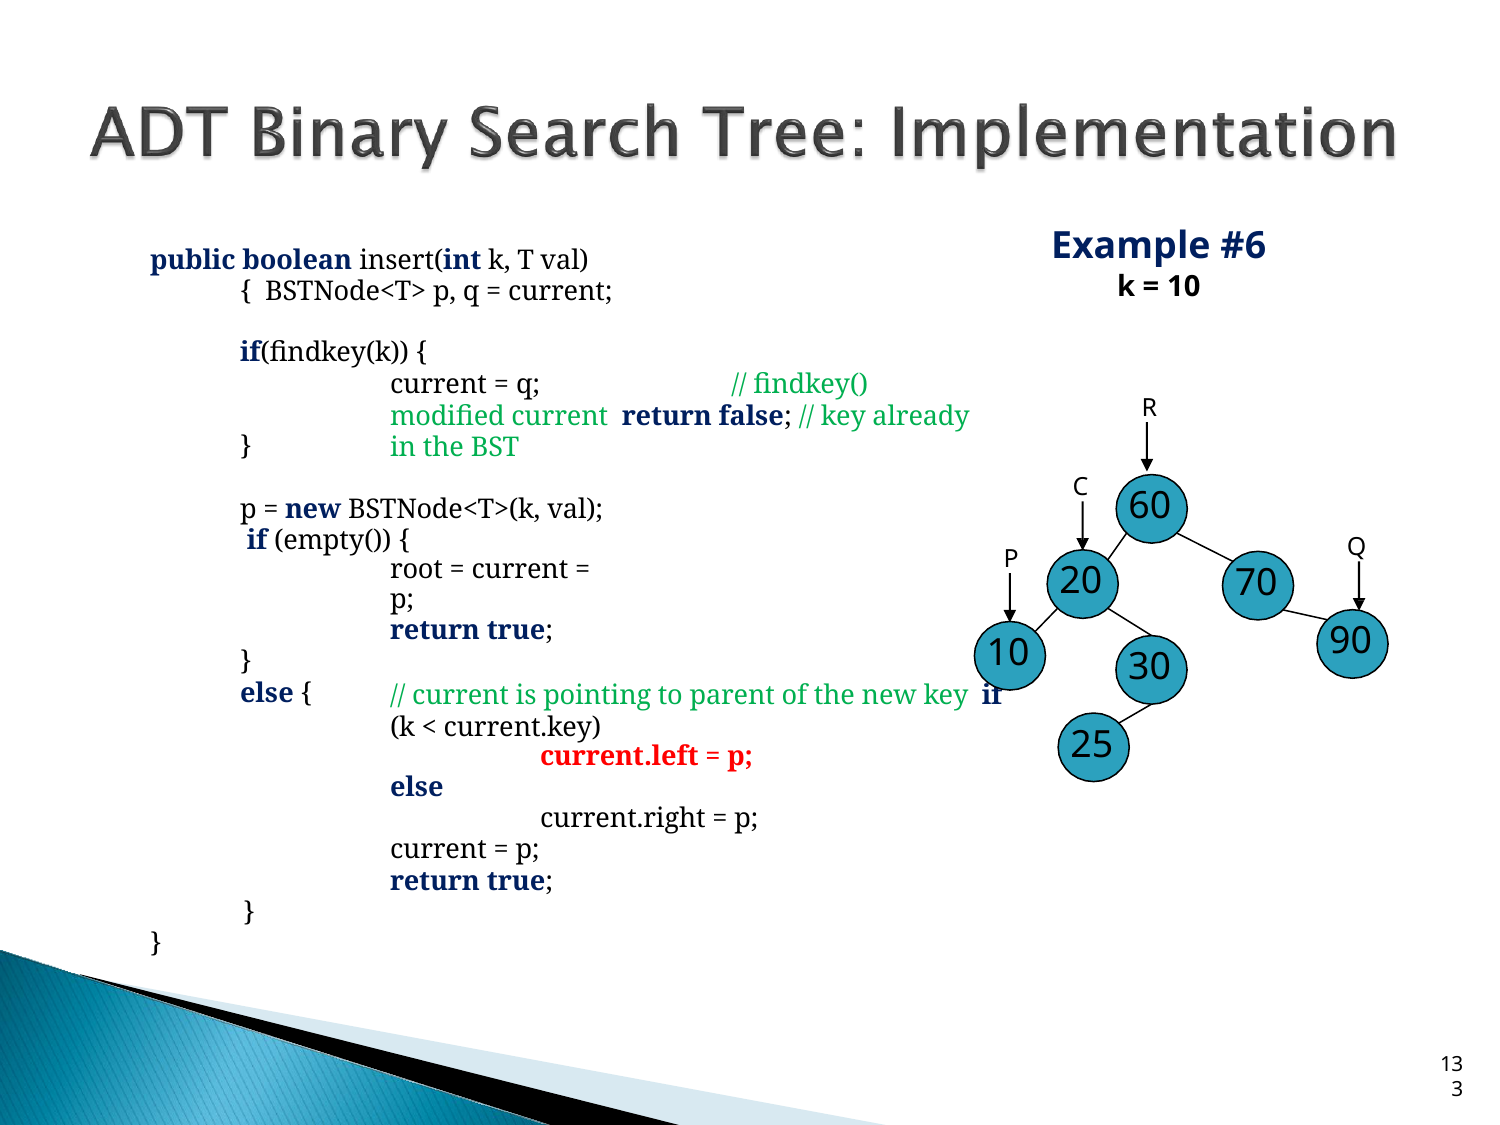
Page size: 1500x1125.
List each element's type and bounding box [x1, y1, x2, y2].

text_box [147, 894, 256, 959]
text_box [44, 75, 1465, 186]
picture [0, 948, 558, 1125]
text_box [237, 470, 1389, 896]
title [232, 220, 1268, 409]
slide_number [1435, 1054, 1469, 1125]
text_box [1139, 409, 1160, 472]
text_box [237, 409, 974, 462]
text_box [147, 243, 232, 306]
